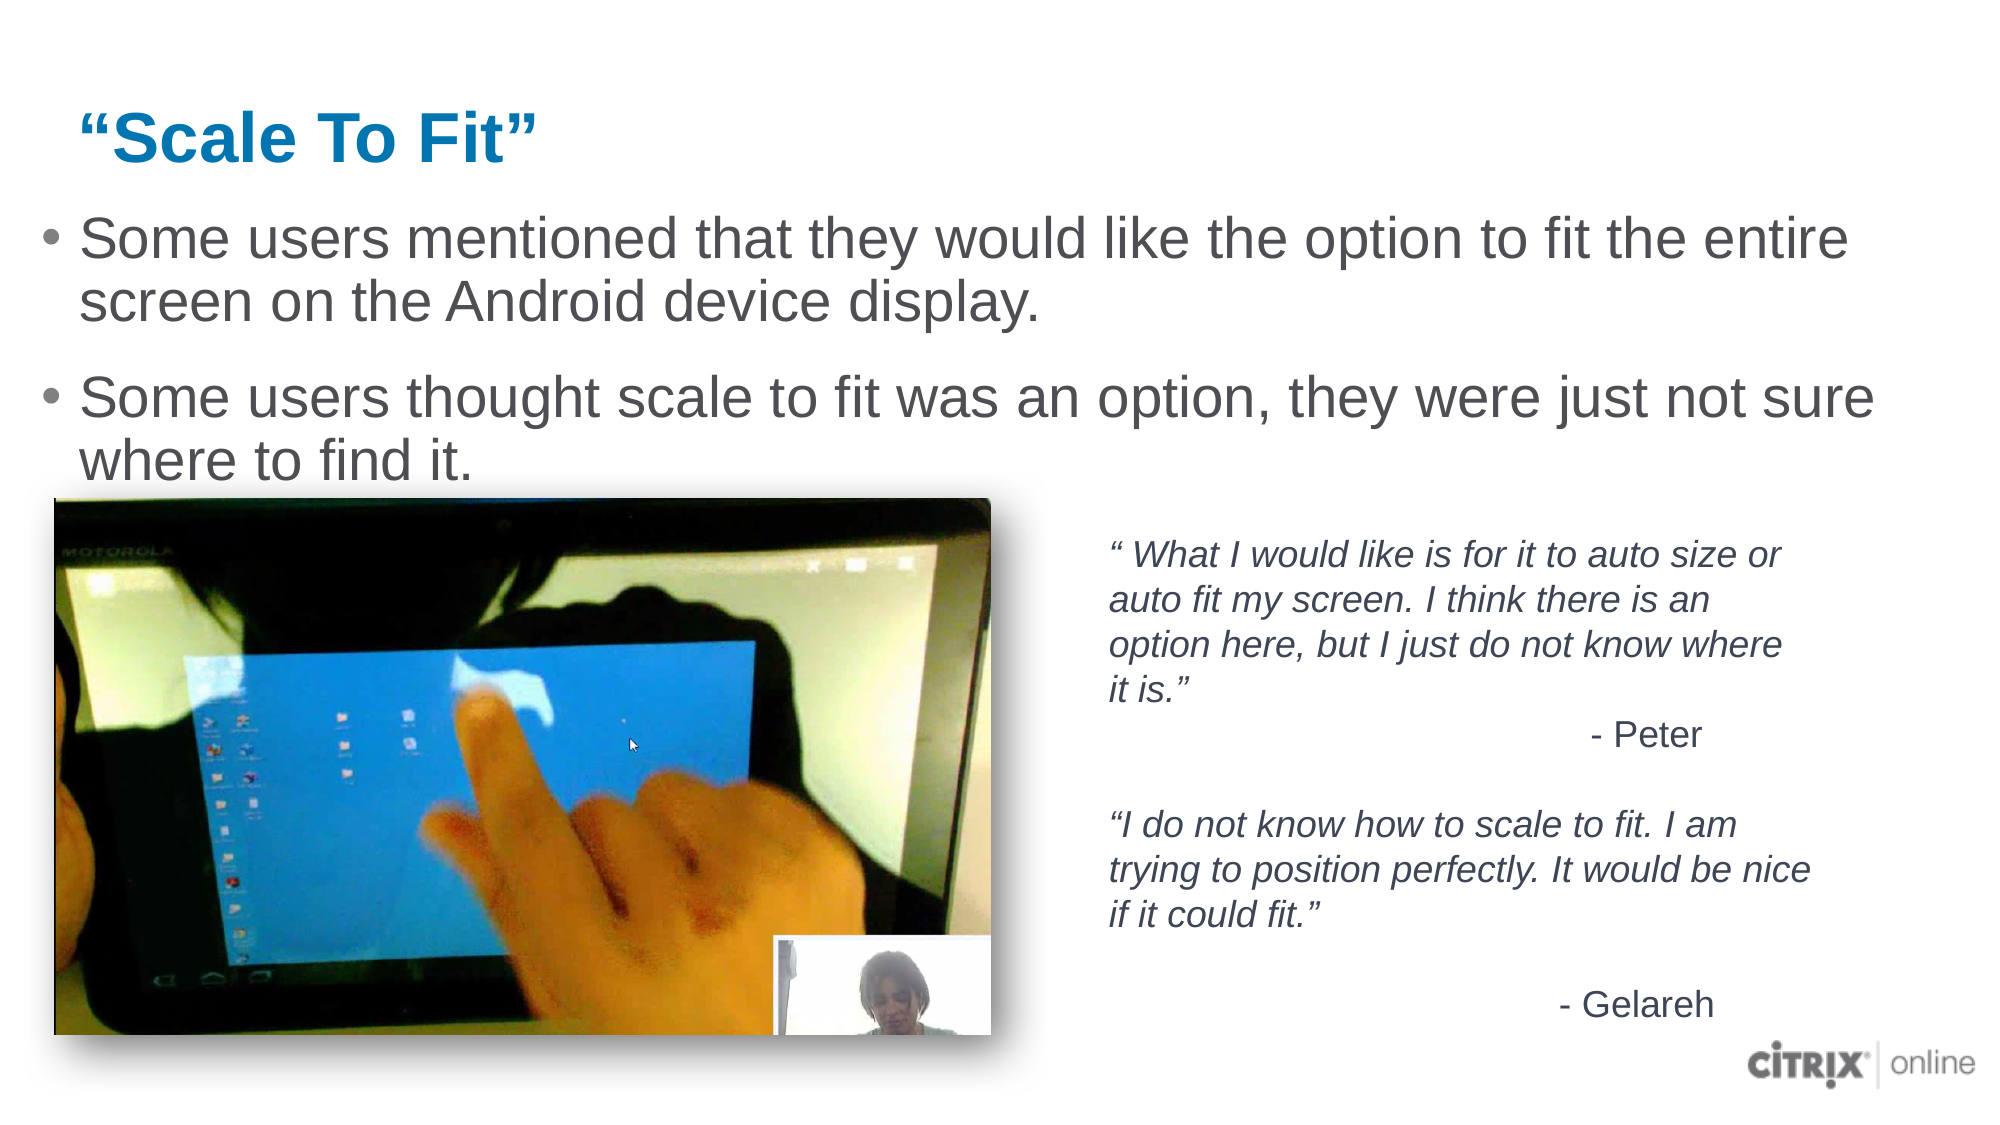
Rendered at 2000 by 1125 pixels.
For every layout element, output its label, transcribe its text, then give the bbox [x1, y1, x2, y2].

text_box “ What I would like is for it to auto size or auto fit my screen. I think there is an option here, but I just do not know where it is.” - Peter “I do not know how to scale to fit. I am trying to position perfectly. It would be nice if it could fit.” - Gelareh [1094, 522, 1827, 1033]
title “Scale To Fit” [62, 101, 1929, 185]
list Some users mentioned that they would like the option to fit the entire screen on the Android device display. Some users thought scale to fit was an option, they were just not sure where to find it. [26, 200, 1929, 964]
picture [1733, 1035, 1981, 1096]
picture [53, 498, 991, 1035]
